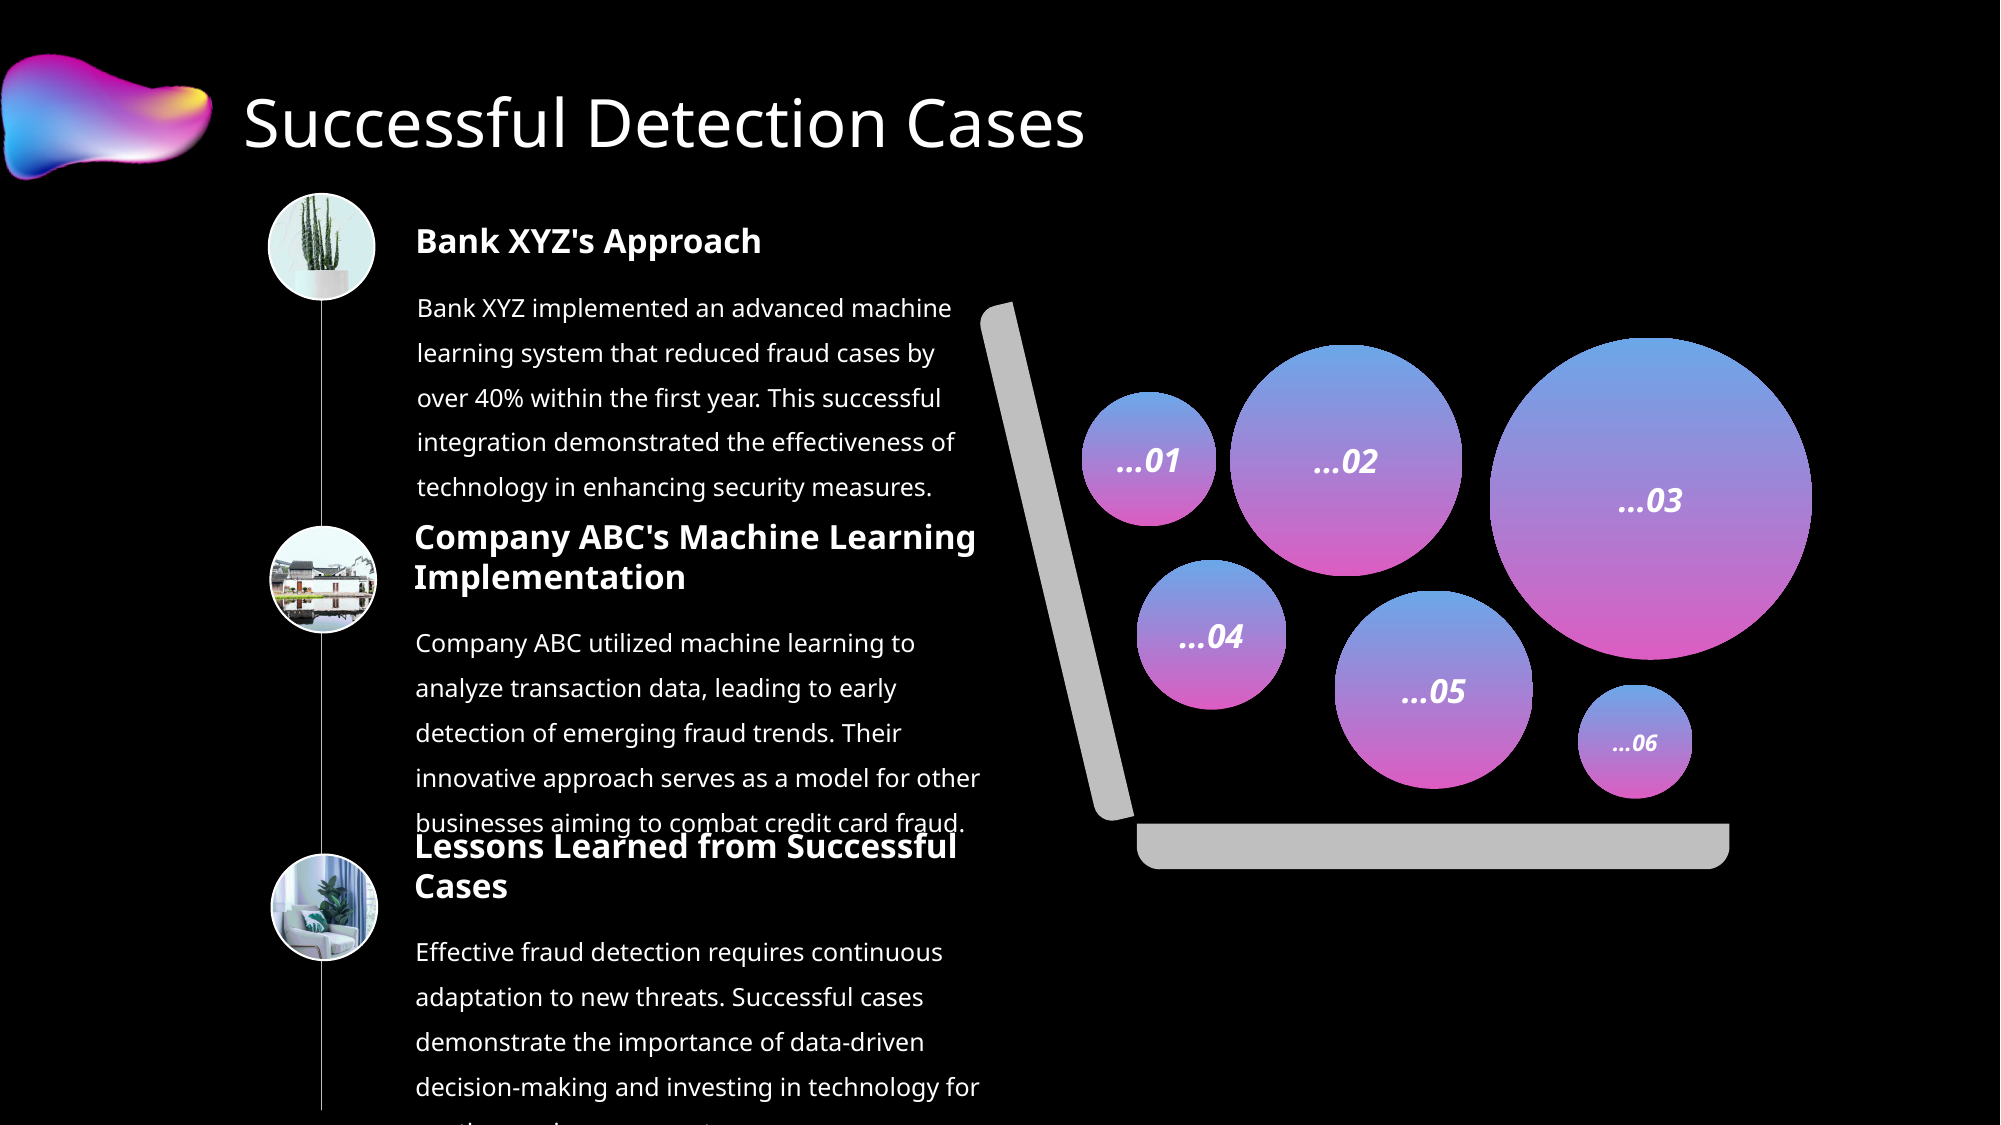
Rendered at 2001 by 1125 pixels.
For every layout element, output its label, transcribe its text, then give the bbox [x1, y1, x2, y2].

text_box …03 [1734, 360, 1812, 637]
text_box [326, 854, 378, 961]
text_box Company ABC utilized machine learning to analyze transaction data, leading to early detection of emerging fraud trends. Their innovative approach serves as a model for other businesses aiming to combat credit card fraud. [400, 605, 1000, 845]
text_box [271, 855, 317, 960]
text_box Bank XYZ's Approach [400, 212, 1000, 268]
text_box Lessons Learned from Successful Cases [399, 817, 999, 913]
text_box [268, 193, 375, 300]
text_box Successful Detection Cases [228, 73, 1397, 169]
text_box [1036, 298, 1730, 870]
text_box Bank XYZ implemented an advanced machine learning system that reduced fraud cases by over 40% within the first year. This successful integration demonstrated the effectiveness of technology in enhancing security measures. [401, 269, 1002, 510]
text_box [270, 527, 317, 633]
text_box Effective fraud detection requires continuous adaptation to new threats. Successful cases demonstrate the importance of data-driven decision-making and investing in technology for continuous improvement. [400, 914, 1000, 1125]
picture [0, 0, 228, 241]
text_box Company ABC's Machine Learning Implementation [399, 508, 999, 604]
text_box [326, 526, 377, 633]
